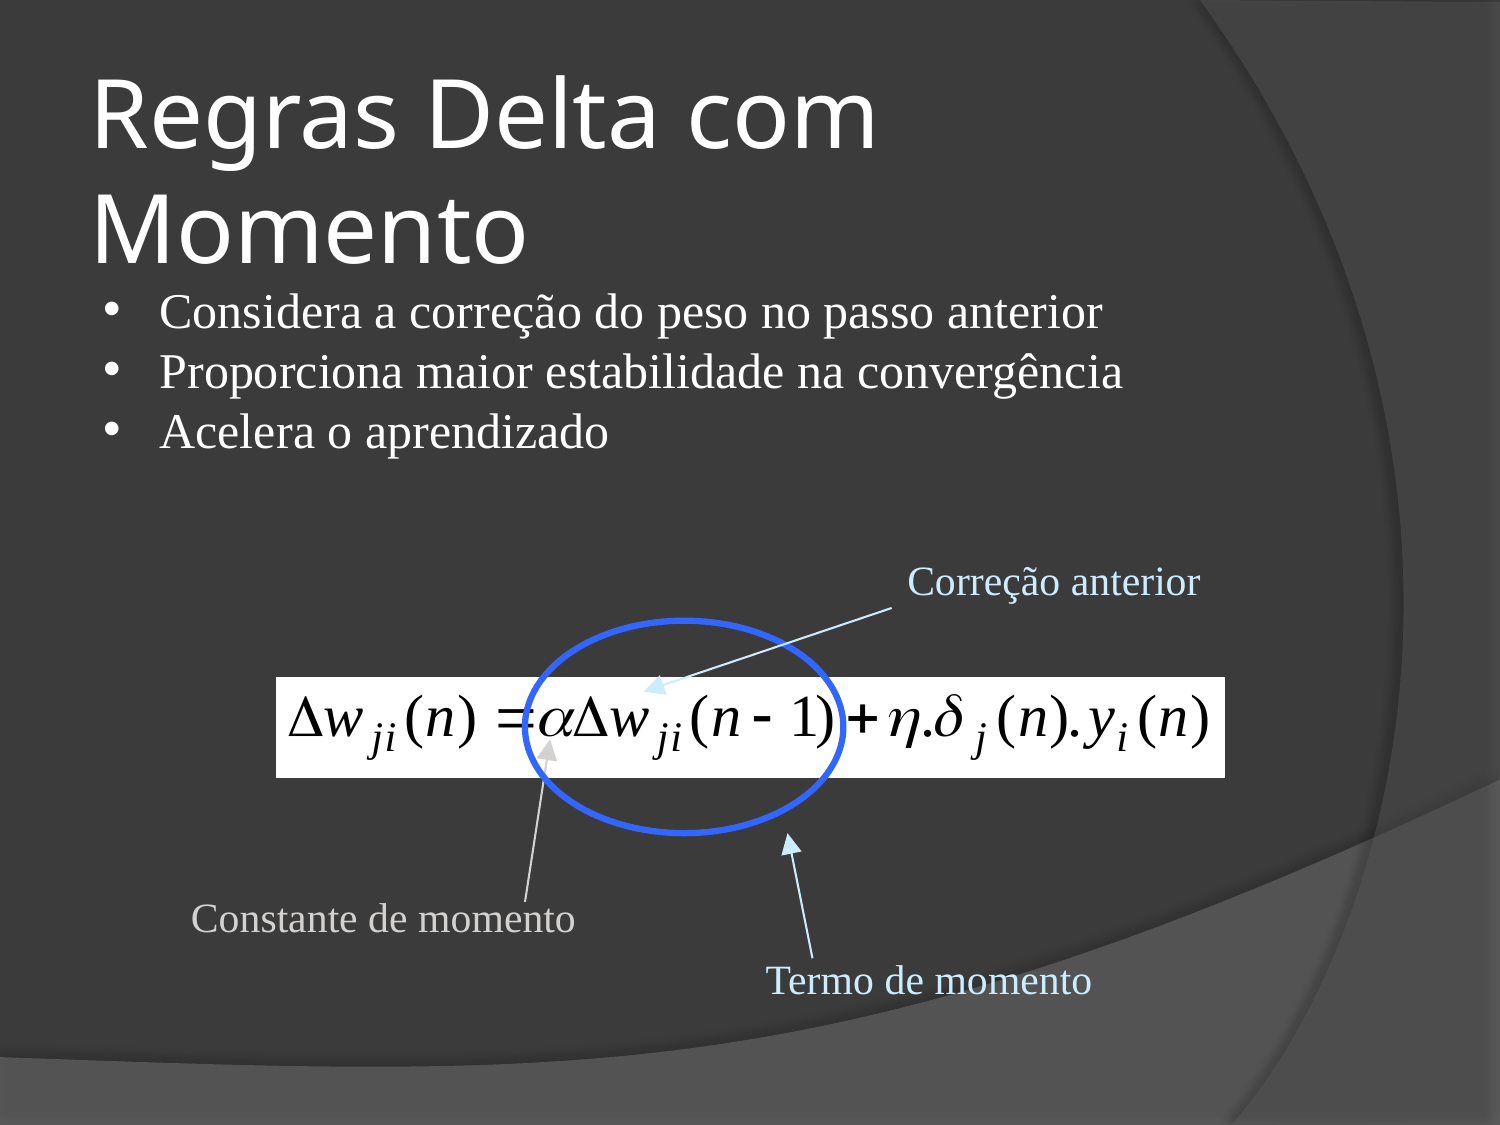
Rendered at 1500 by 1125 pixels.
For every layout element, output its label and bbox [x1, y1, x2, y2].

text_box [750, 833, 1108, 1011]
text_box [88, 271, 1426, 466]
text_box [553, 788, 815, 834]
text_box [75, 45, 1300, 233]
text_box [176, 788, 592, 948]
text_box [275, 676, 1226, 779]
text_box [550, 546, 1217, 669]
